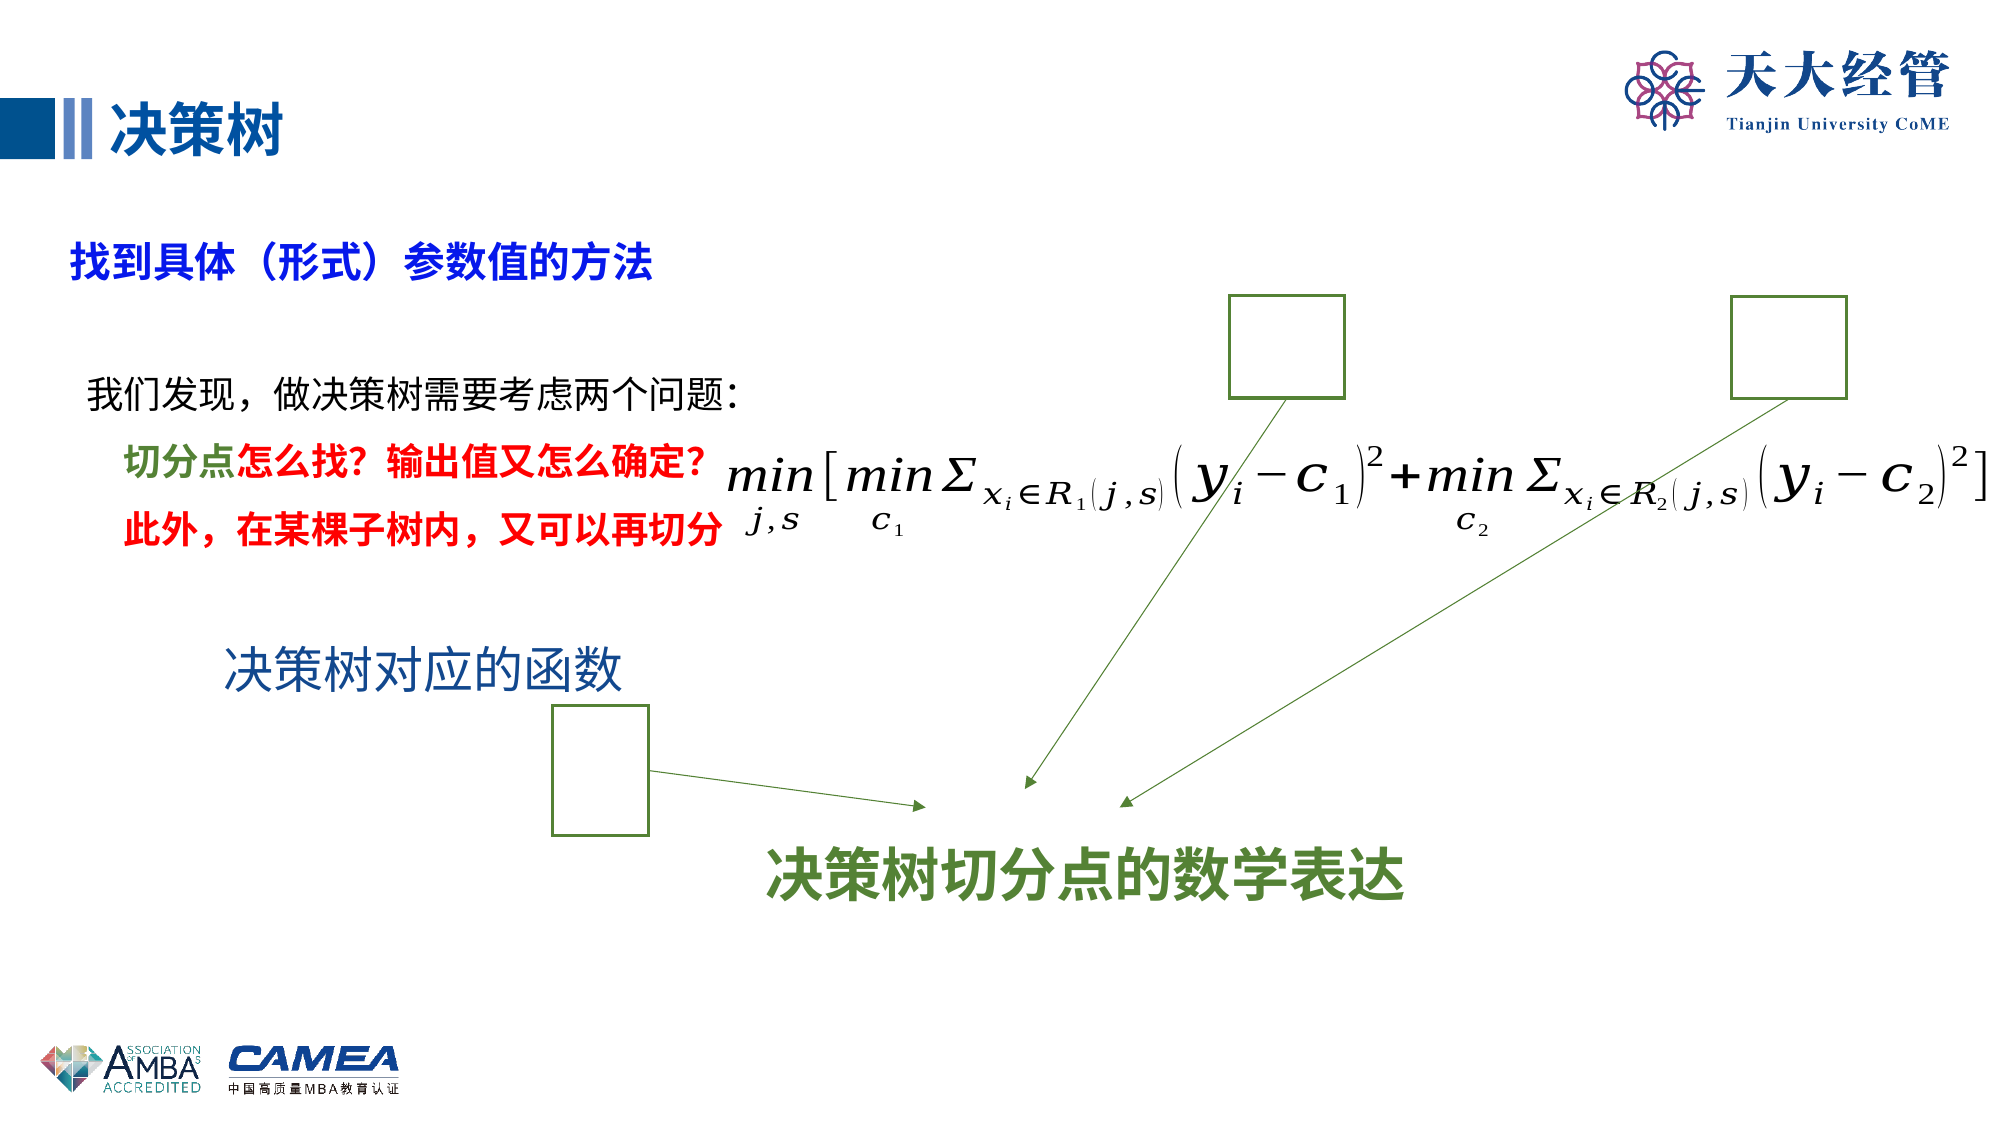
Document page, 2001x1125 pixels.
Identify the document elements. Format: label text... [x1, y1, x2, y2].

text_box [648, 770, 926, 808]
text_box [1119, 399, 1790, 808]
text_box 决策树 [94, 85, 664, 171]
picture [0, 1014, 502, 1125]
text_box [80, 97, 93, 160]
text_box [1730, 296, 1848, 400]
text_box 我们发现，做决策树需要考虑两个问题： 切分点怎么找？输出值又怎么确定？ 此外，在某棵子树内，又可以再切分 [54, 340, 793, 558]
text_box [63, 97, 76, 160]
text_box [0, 97, 56, 160]
picture [1573, 0, 2000, 292]
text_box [1024, 398, 1288, 790]
text_box [1228, 295, 1346, 399]
text_box 找到具体（形式）参数值的方法 [54, 202, 1690, 293]
text_box [552, 704, 650, 837]
text_box 决策树切分点的数学表达 [716, 795, 1455, 916]
